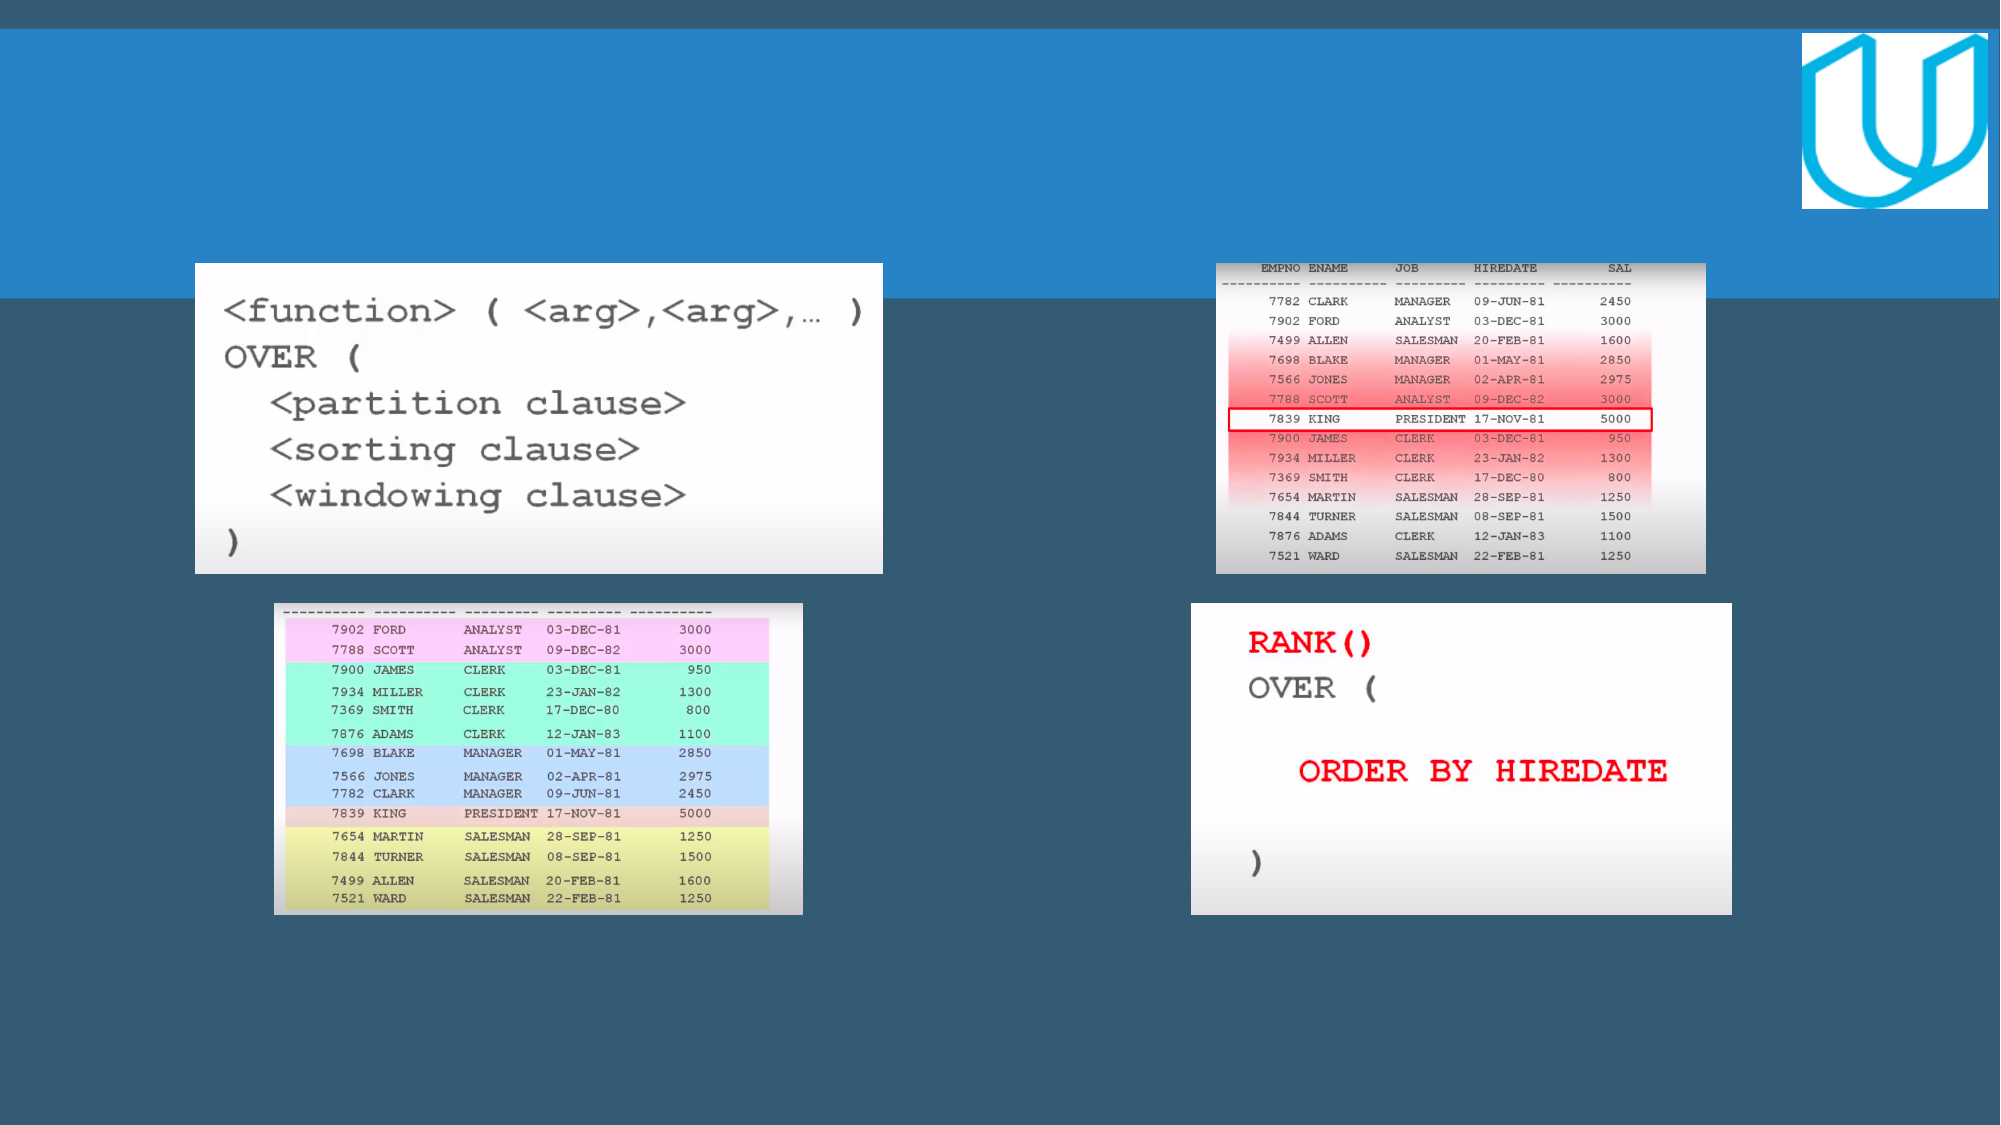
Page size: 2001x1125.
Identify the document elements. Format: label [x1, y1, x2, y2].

picture [1900, 124, 1988, 209]
picture [195, 262, 883, 575]
picture [274, 603, 804, 916]
text_box [99, 44, 1900, 233]
picture [1191, 603, 1732, 916]
picture [1900, 175, 1911, 189]
picture [1932, 48, 1973, 166]
picture [1802, 33, 1988, 167]
picture [1216, 262, 1707, 575]
